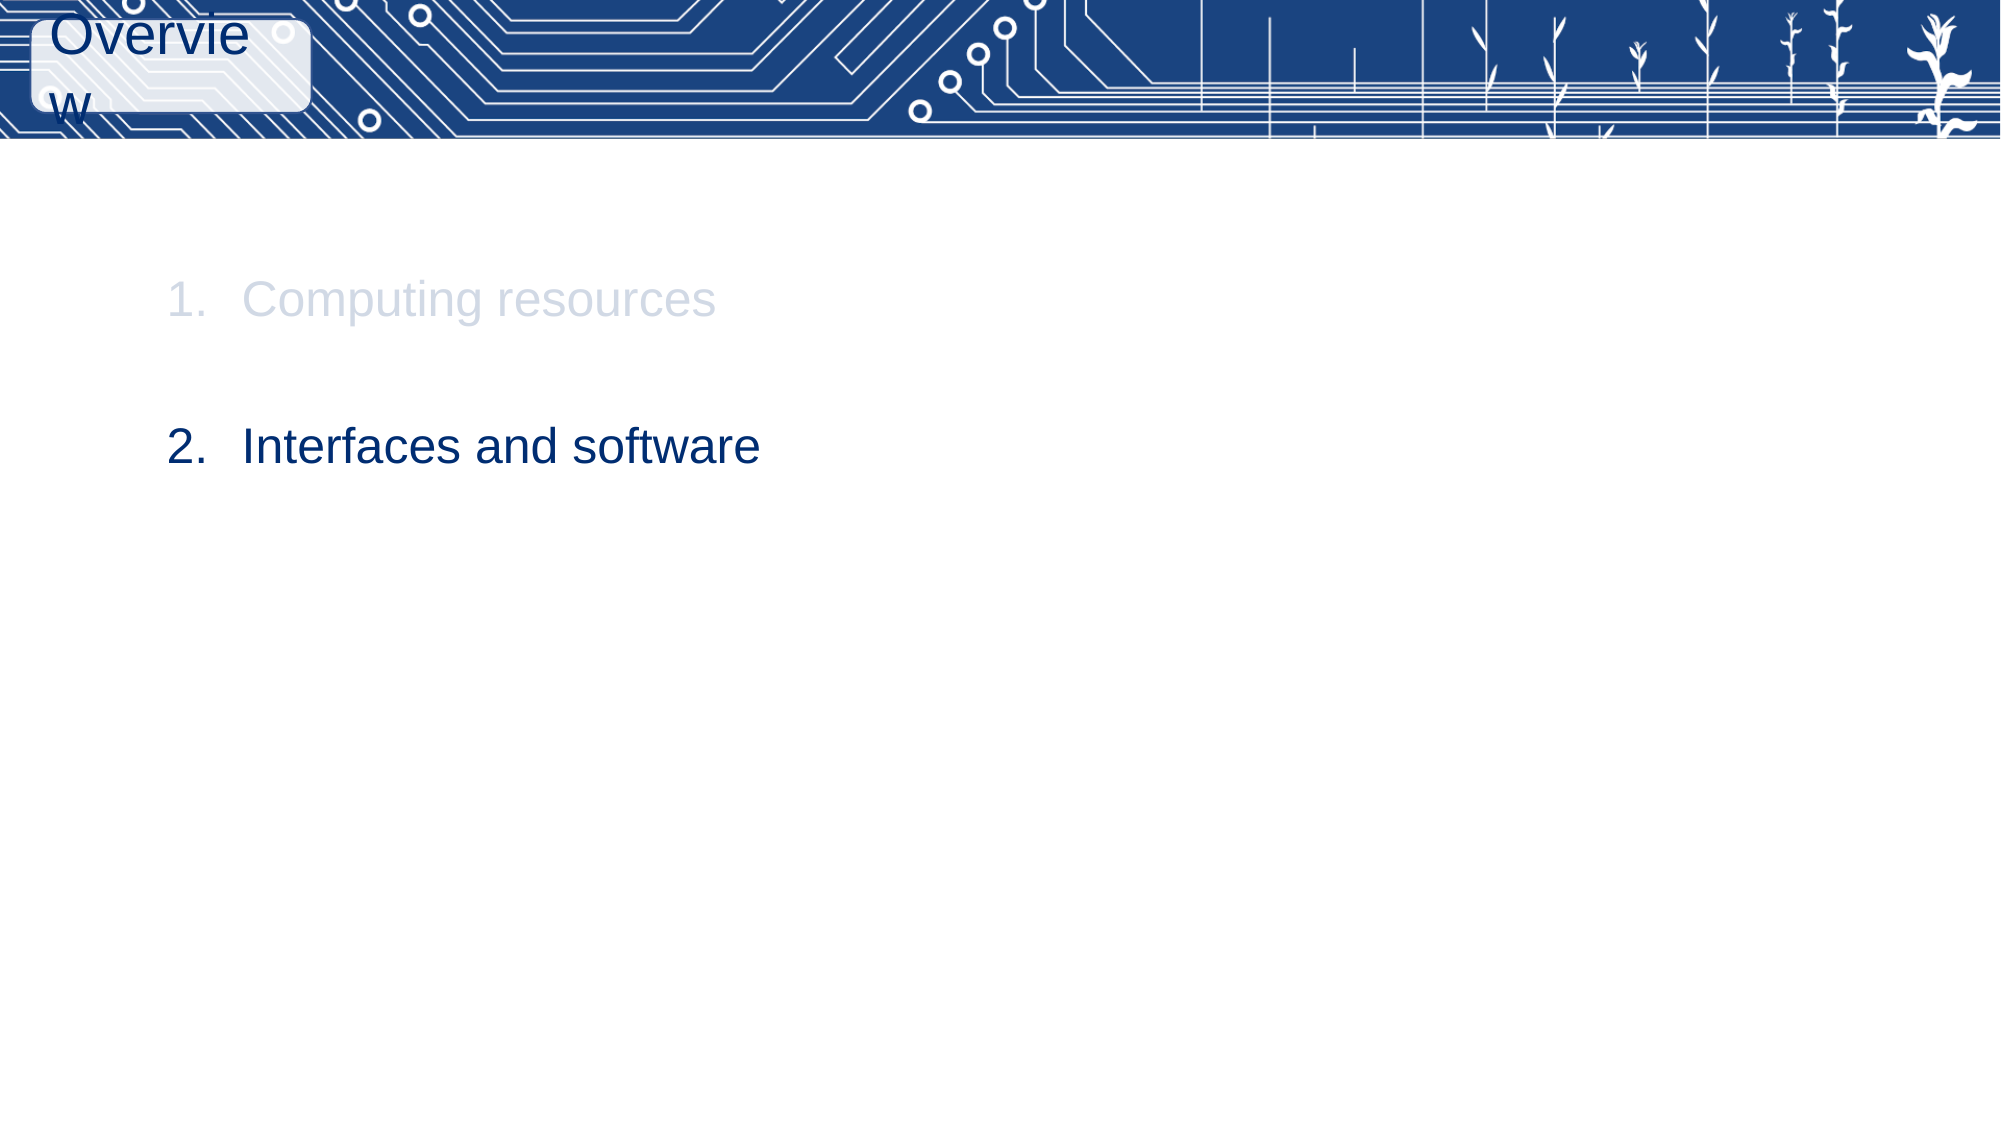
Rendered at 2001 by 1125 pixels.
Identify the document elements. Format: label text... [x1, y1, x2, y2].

text_box [0, 229, 2000, 381]
text_box Computing resources Interfaces and software [151, 381, 1541, 481]
text_box Overview [29, 18, 313, 115]
picture [0, 0, 2001, 1125]
